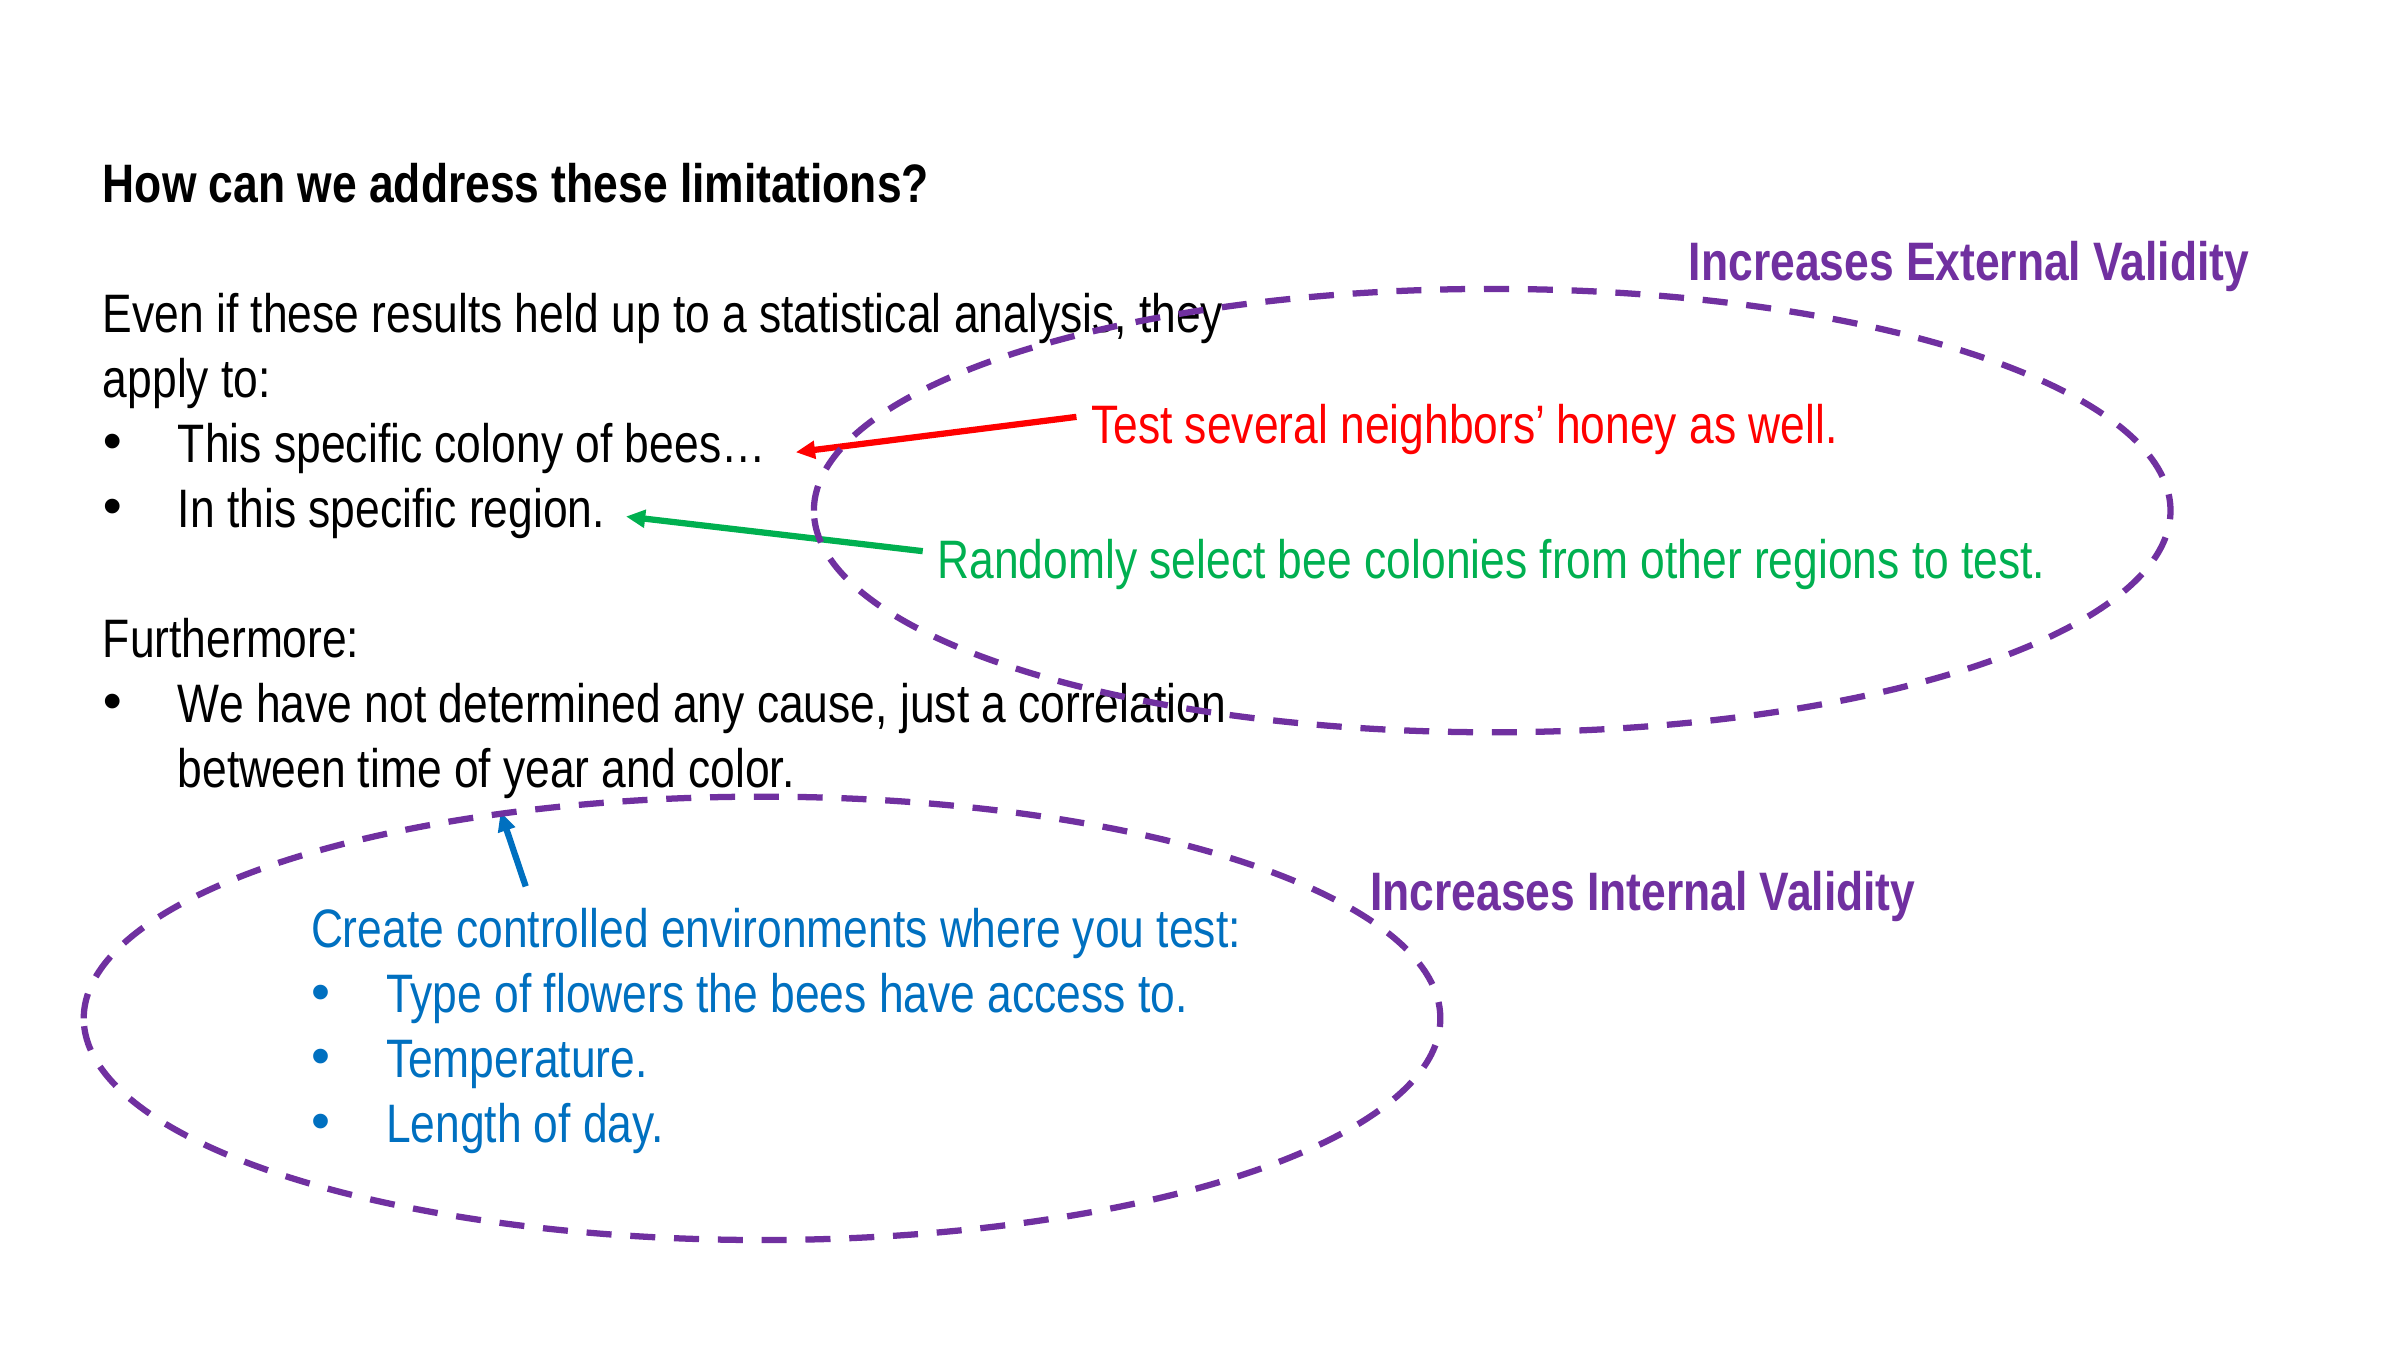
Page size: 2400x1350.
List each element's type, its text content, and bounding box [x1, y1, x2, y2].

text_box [795, 416, 1077, 453]
text_box Create controlled environments where you test: Type of flowers the bees have access to. Temperature. Length of day. [1284, 1026, 1441, 1161]
text_box How can we address these limitations? Even if these results held up to a statistical analysis, they apply to: This specific colony of bees… In this specific region. Furthermore: We have not determined any cause, just a correlation between time of year and color. [88, 140, 1282, 806]
text_box [813, 288, 2171, 733]
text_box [626, 516, 923, 552]
text_box Test several neighbors’ honey as well. [2047, 382, 2131, 435]
text_box Increases External Validity [1674, 219, 2312, 299]
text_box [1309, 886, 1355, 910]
text_box [83, 796, 1441, 1241]
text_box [500, 812, 526, 887]
text_box Increases Internal Validity [1355, 849, 1993, 929]
text_box Create controlled environments where you test: Type of flowers the bees have access to. Temperature. Length of day. [1385, 929, 1441, 1011]
